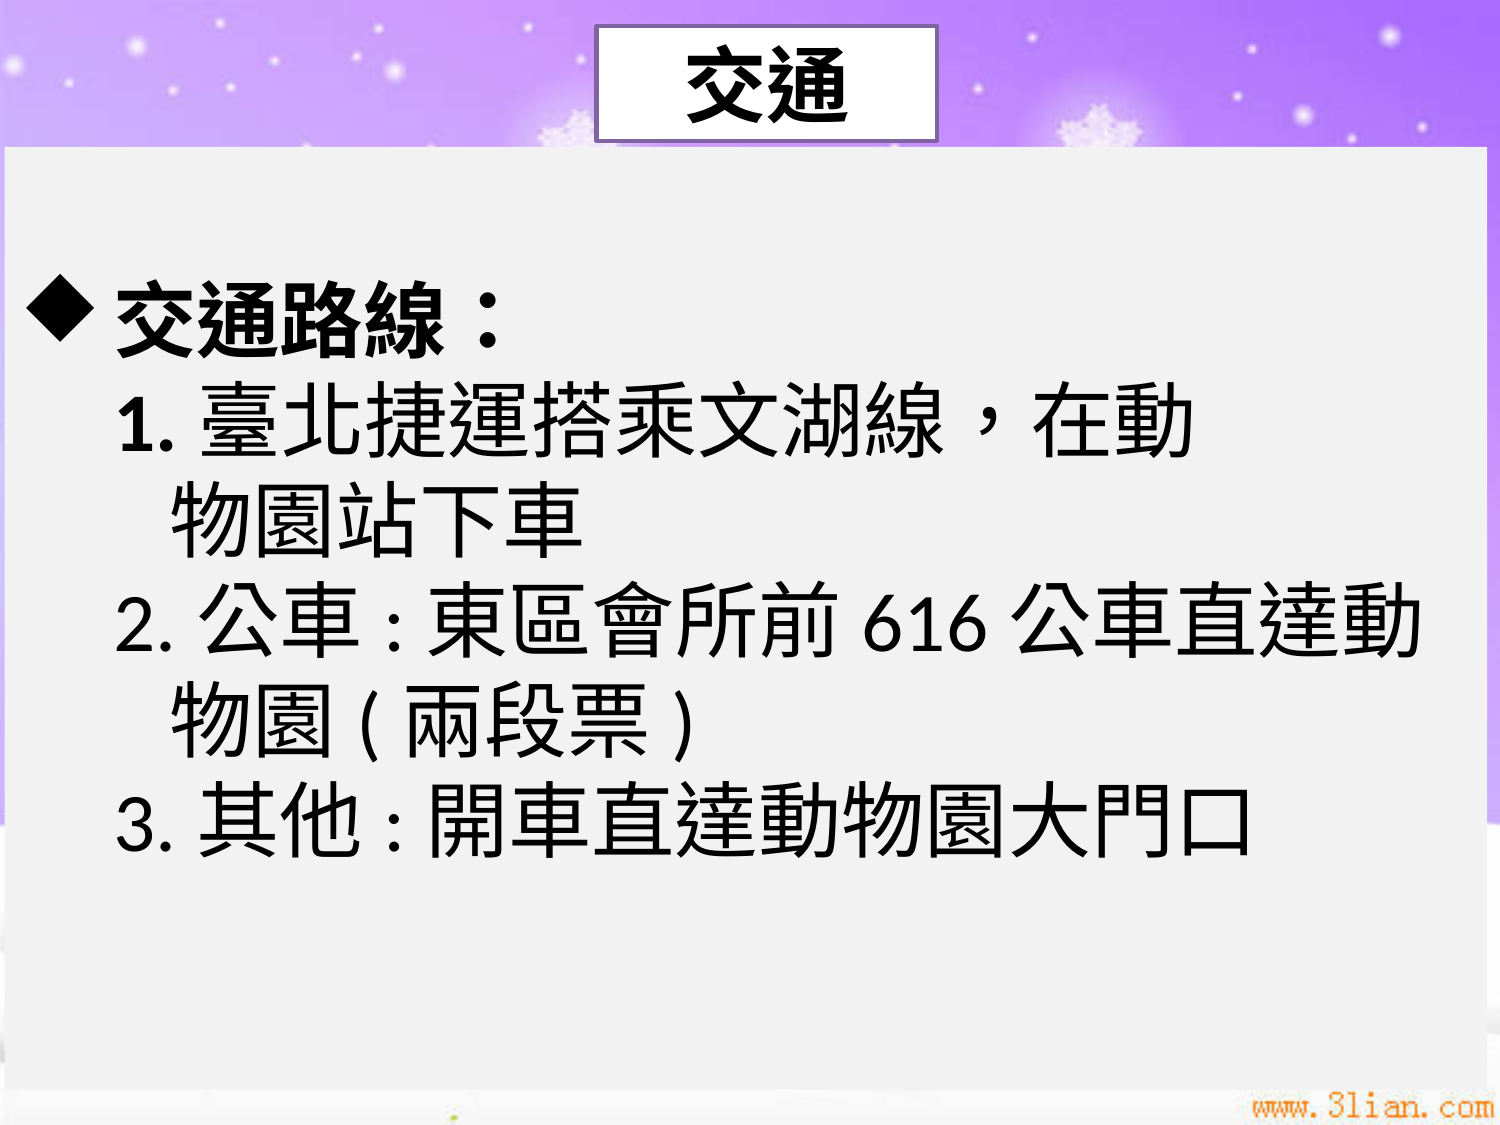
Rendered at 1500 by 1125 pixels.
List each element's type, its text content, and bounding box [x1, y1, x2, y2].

title 交通路線： 1.臺北捷運搭乘文湖線，在動 物園站下車 2.公車:東區會所前616公車直達動 物園(兩段票) 3.其他:開車直達動物園大門口 [4, 146, 1488, 1090]
text_box 交通 [594, 24, 939, 143]
picture [0, 0, 1500, 1125]
